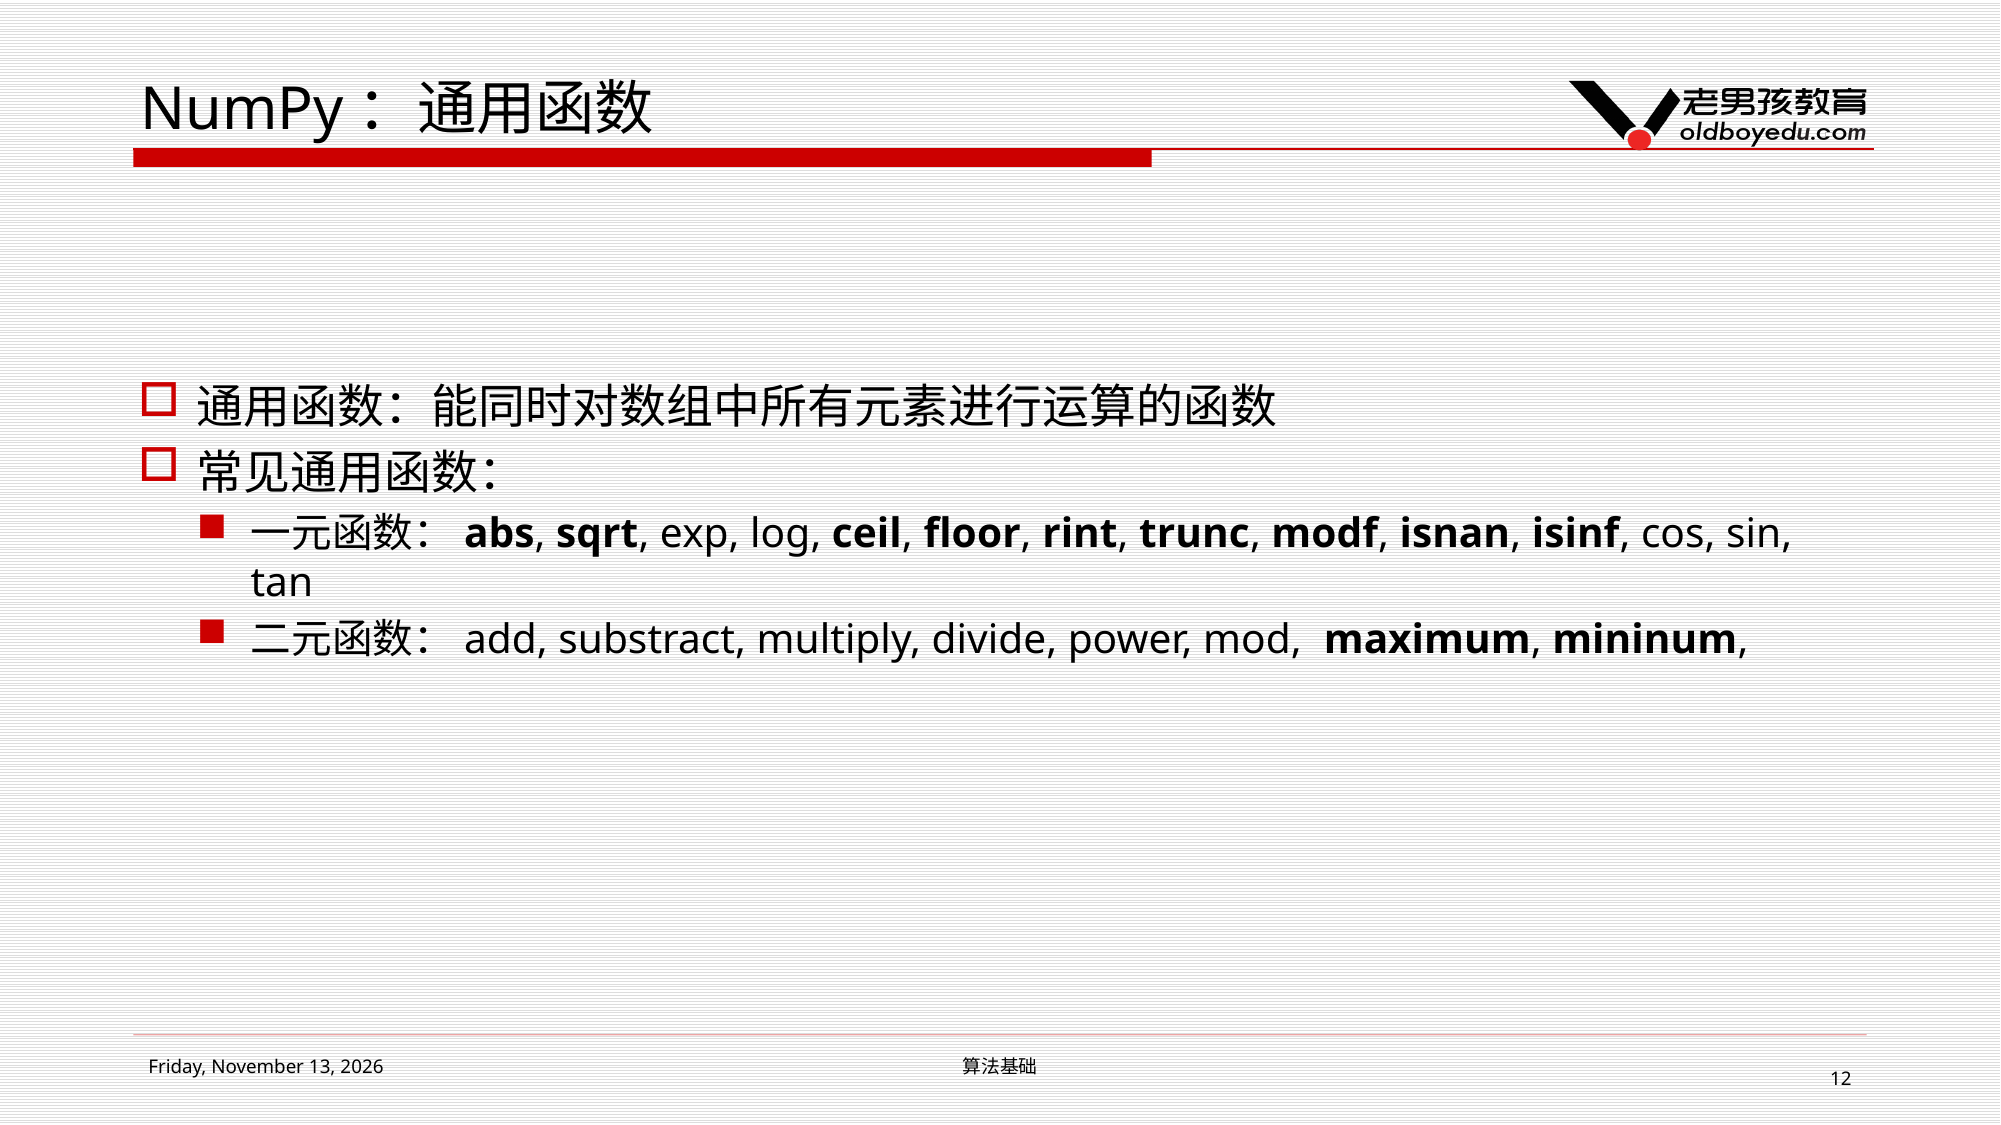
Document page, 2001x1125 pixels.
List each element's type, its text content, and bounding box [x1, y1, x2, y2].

footer 算法基础 [683, 1046, 1317, 1103]
title NumPy：通用函数 [125, 50, 1876, 149]
slide_number 12 [1433, 1058, 1867, 1103]
list 通用函数：能同时对数组中所有元素进行运算的函数 常见通用函数： 一元函数：abs, sqrt, exp, log, ceil, floor, rint, trunc, modf, isnan, isinf, cos, sin, tan 二元函数：add, substract, multiply, divide, power, mod, maximum, mininum, [123, 172, 1874, 988]
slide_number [133, 1046, 567, 1103]
